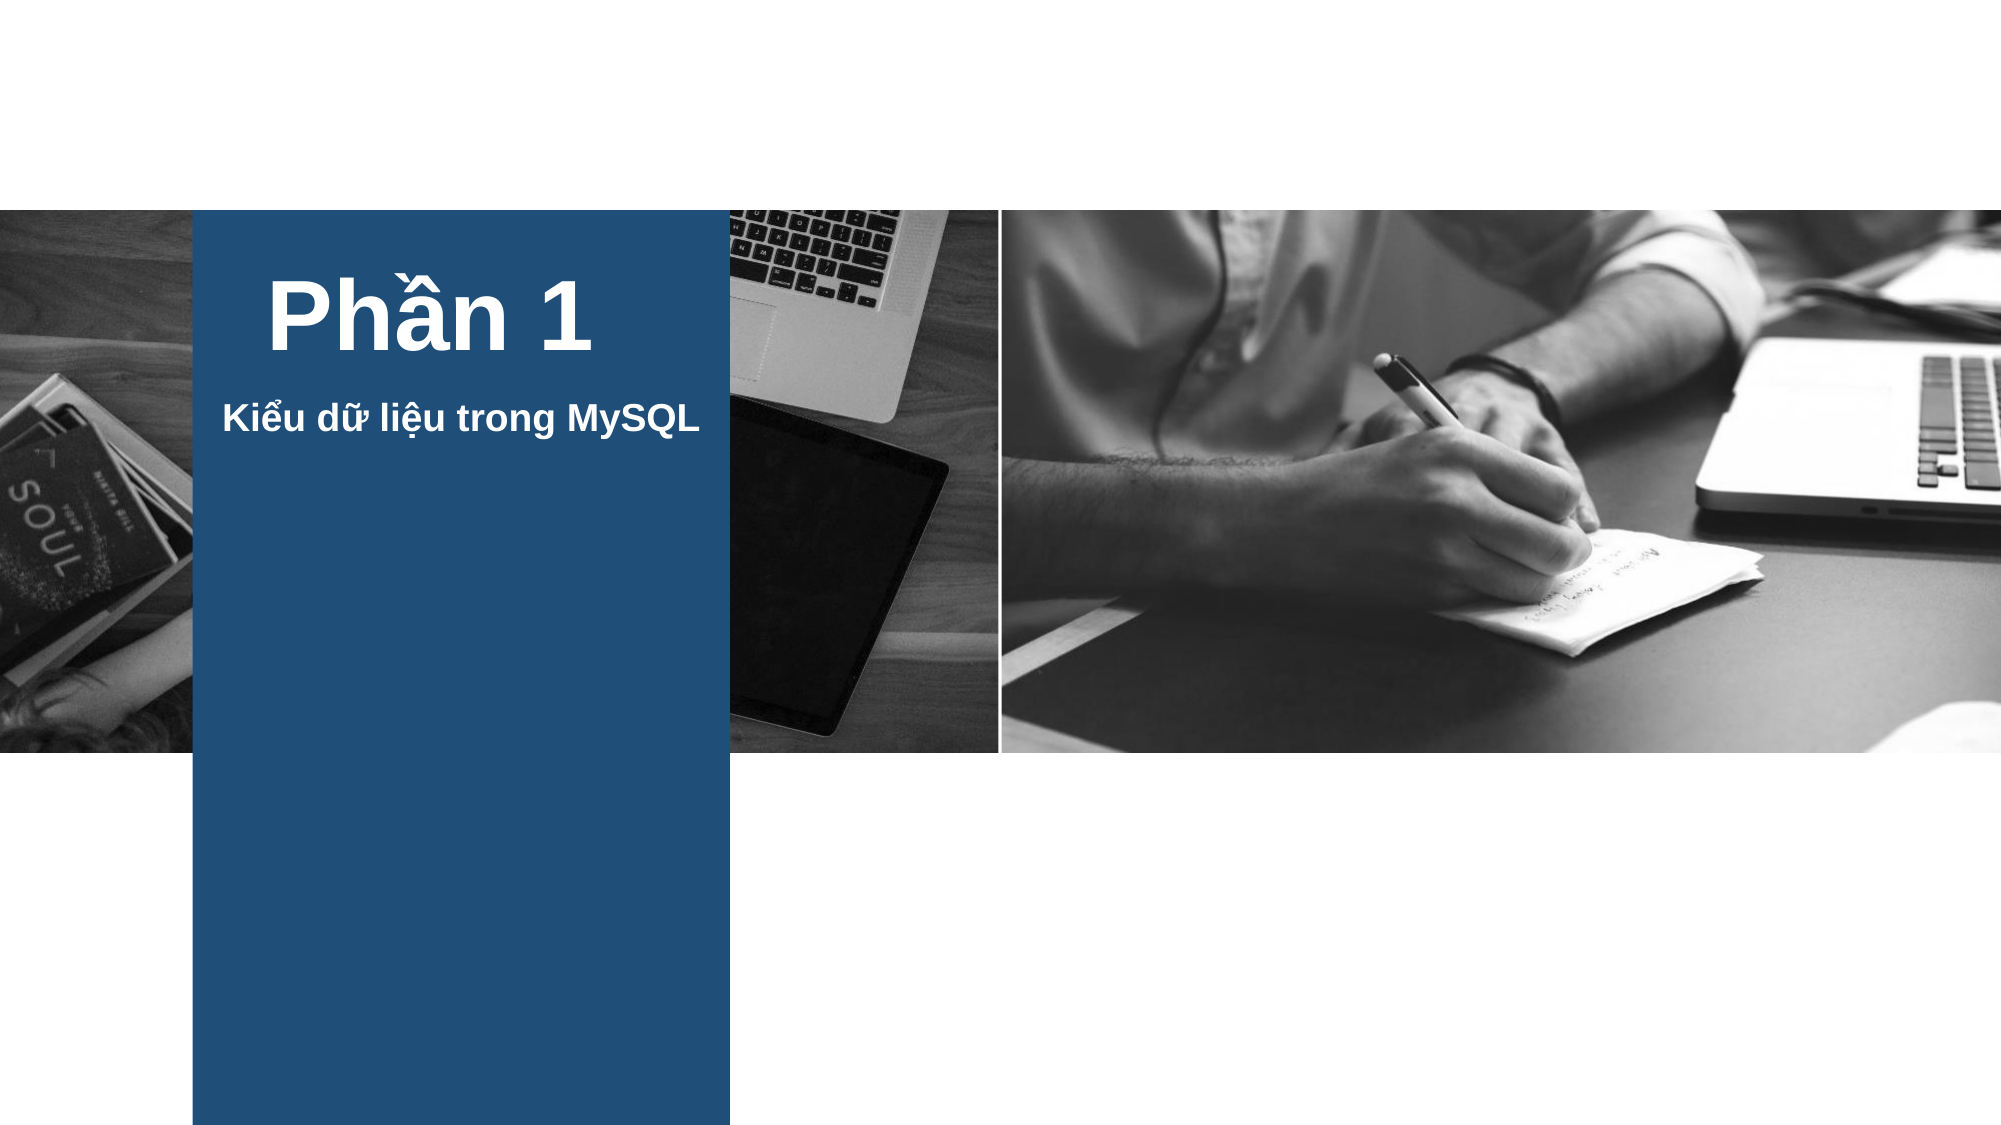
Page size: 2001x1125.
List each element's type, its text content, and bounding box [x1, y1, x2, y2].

text_box [0, 208, 190, 754]
text_box Kiểu dữ liệu trong MySQL [192, 384, 730, 447]
text_box [999, 208, 2000, 754]
text_box Phần 1 [251, 243, 671, 379]
text_box [732, 208, 999, 754]
text_box [190, 208, 732, 1125]
